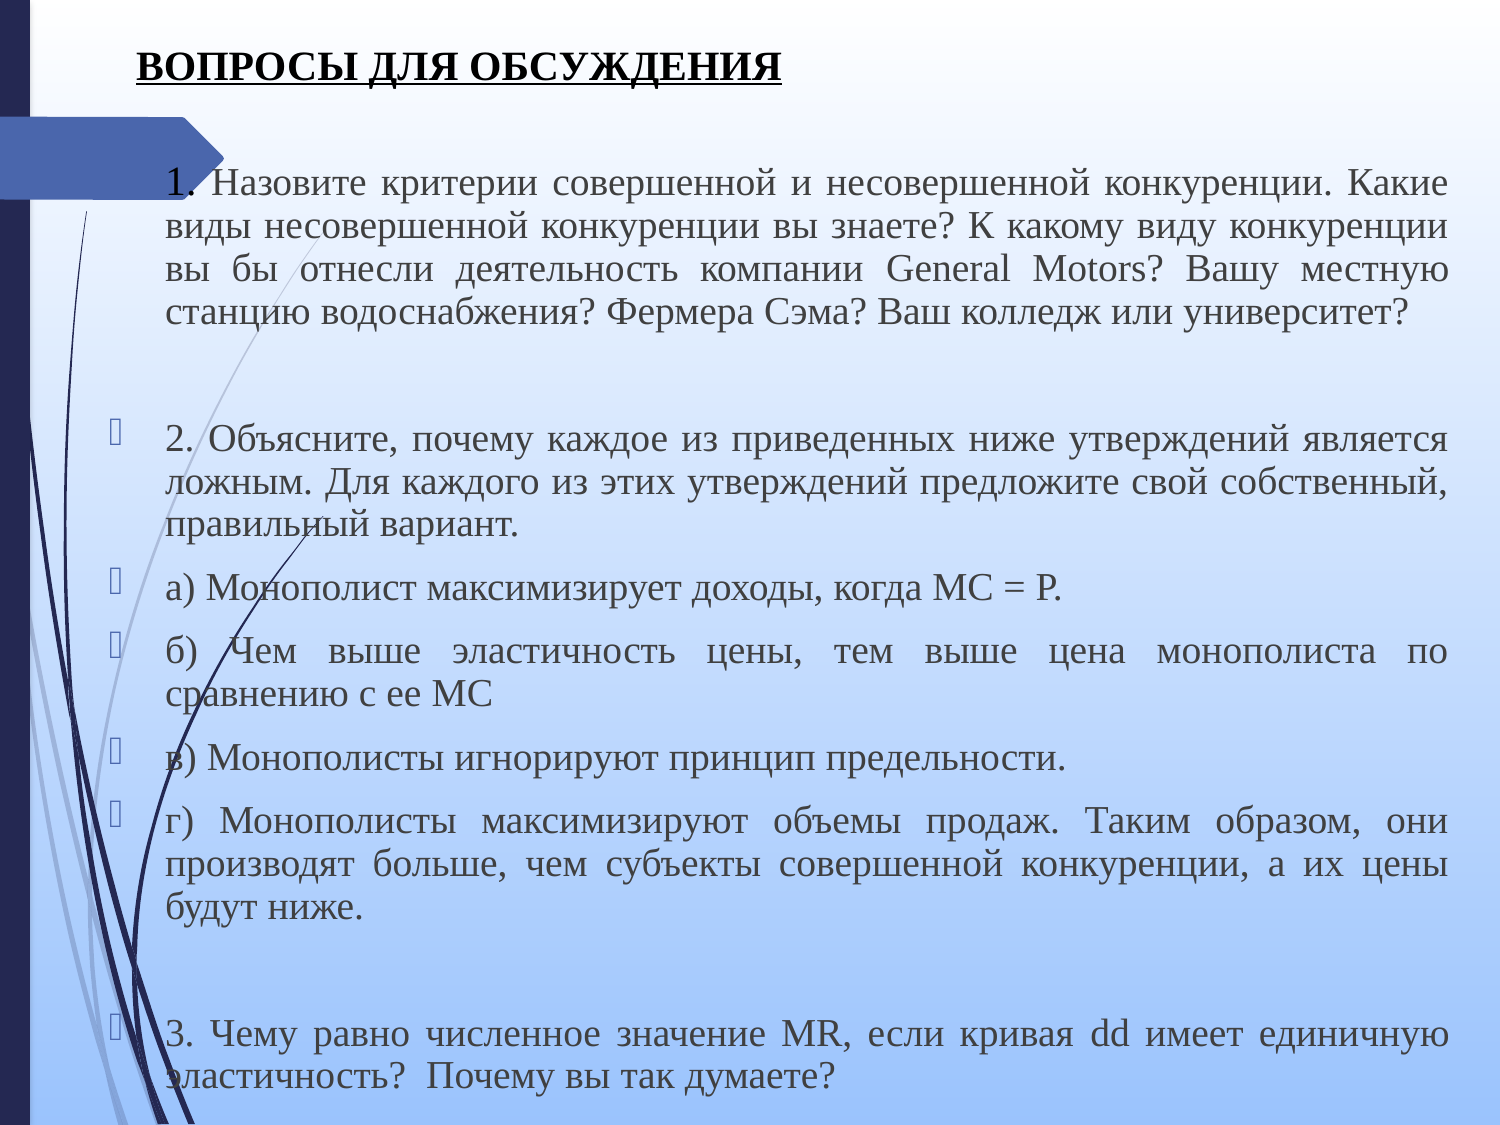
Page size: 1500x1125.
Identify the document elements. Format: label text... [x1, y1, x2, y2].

text_box ВОПРОСЫ ДЛЯ ОБСУЖДЕНИЯ 1. Назовите критерии совершенной и несовершенной конкуренции. Какие виды несовершенной конкуренции вы знаете? К какому виду конкуренции вы бы отнесли деятельность компании General Motors? Вашу местную станцию водоснабжения? Фермера Сэма? Ваш колледж или университет? 2. Объясните, почему каждое из приведенных ниже утверждений является ложным. Для каждого из этих утверждений предложите свой собственный, правильный вариант. а) Монополист максимизирует доходы, когда МС = Р. б) Чем выше эластичность цены, тем выше цена монополиста по сравнению с ее MС в) Монополисты игнорируют принцип предельности. г) Монополисты максимизируют объемы продаж. Таким образом, они производят больше, чем субъекты совершенной конкуренции, а их цены будут ниже. 3. Чему равно численное значение MR, если кривая dd имеет единичную эластичность? Почему вы так думаете? [93, 31, 1465, 1125]
